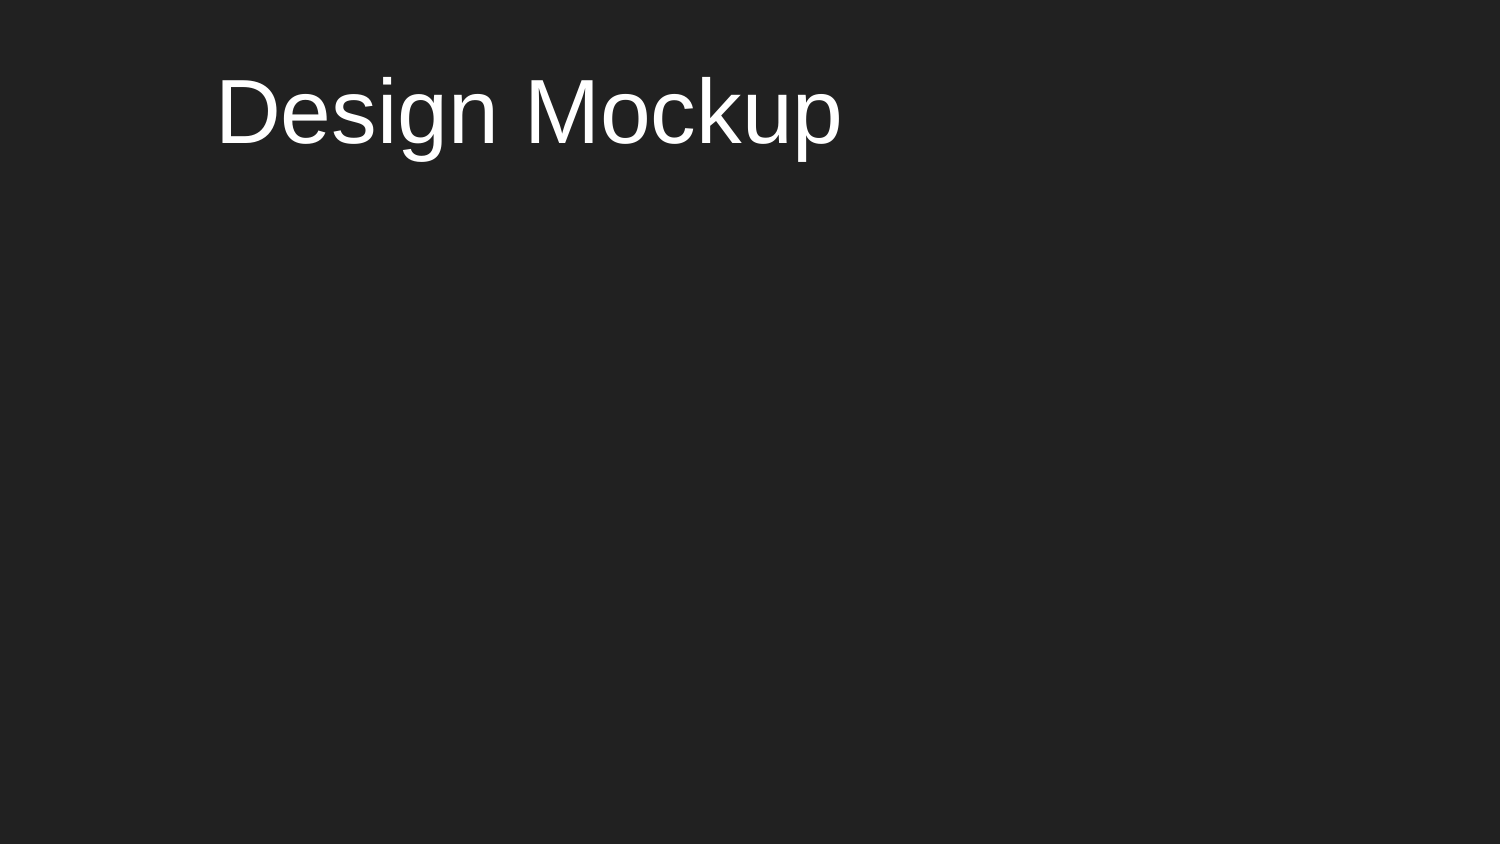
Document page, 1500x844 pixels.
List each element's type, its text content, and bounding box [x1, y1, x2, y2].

title Design Mockup [72, 72, 1013, 177]
